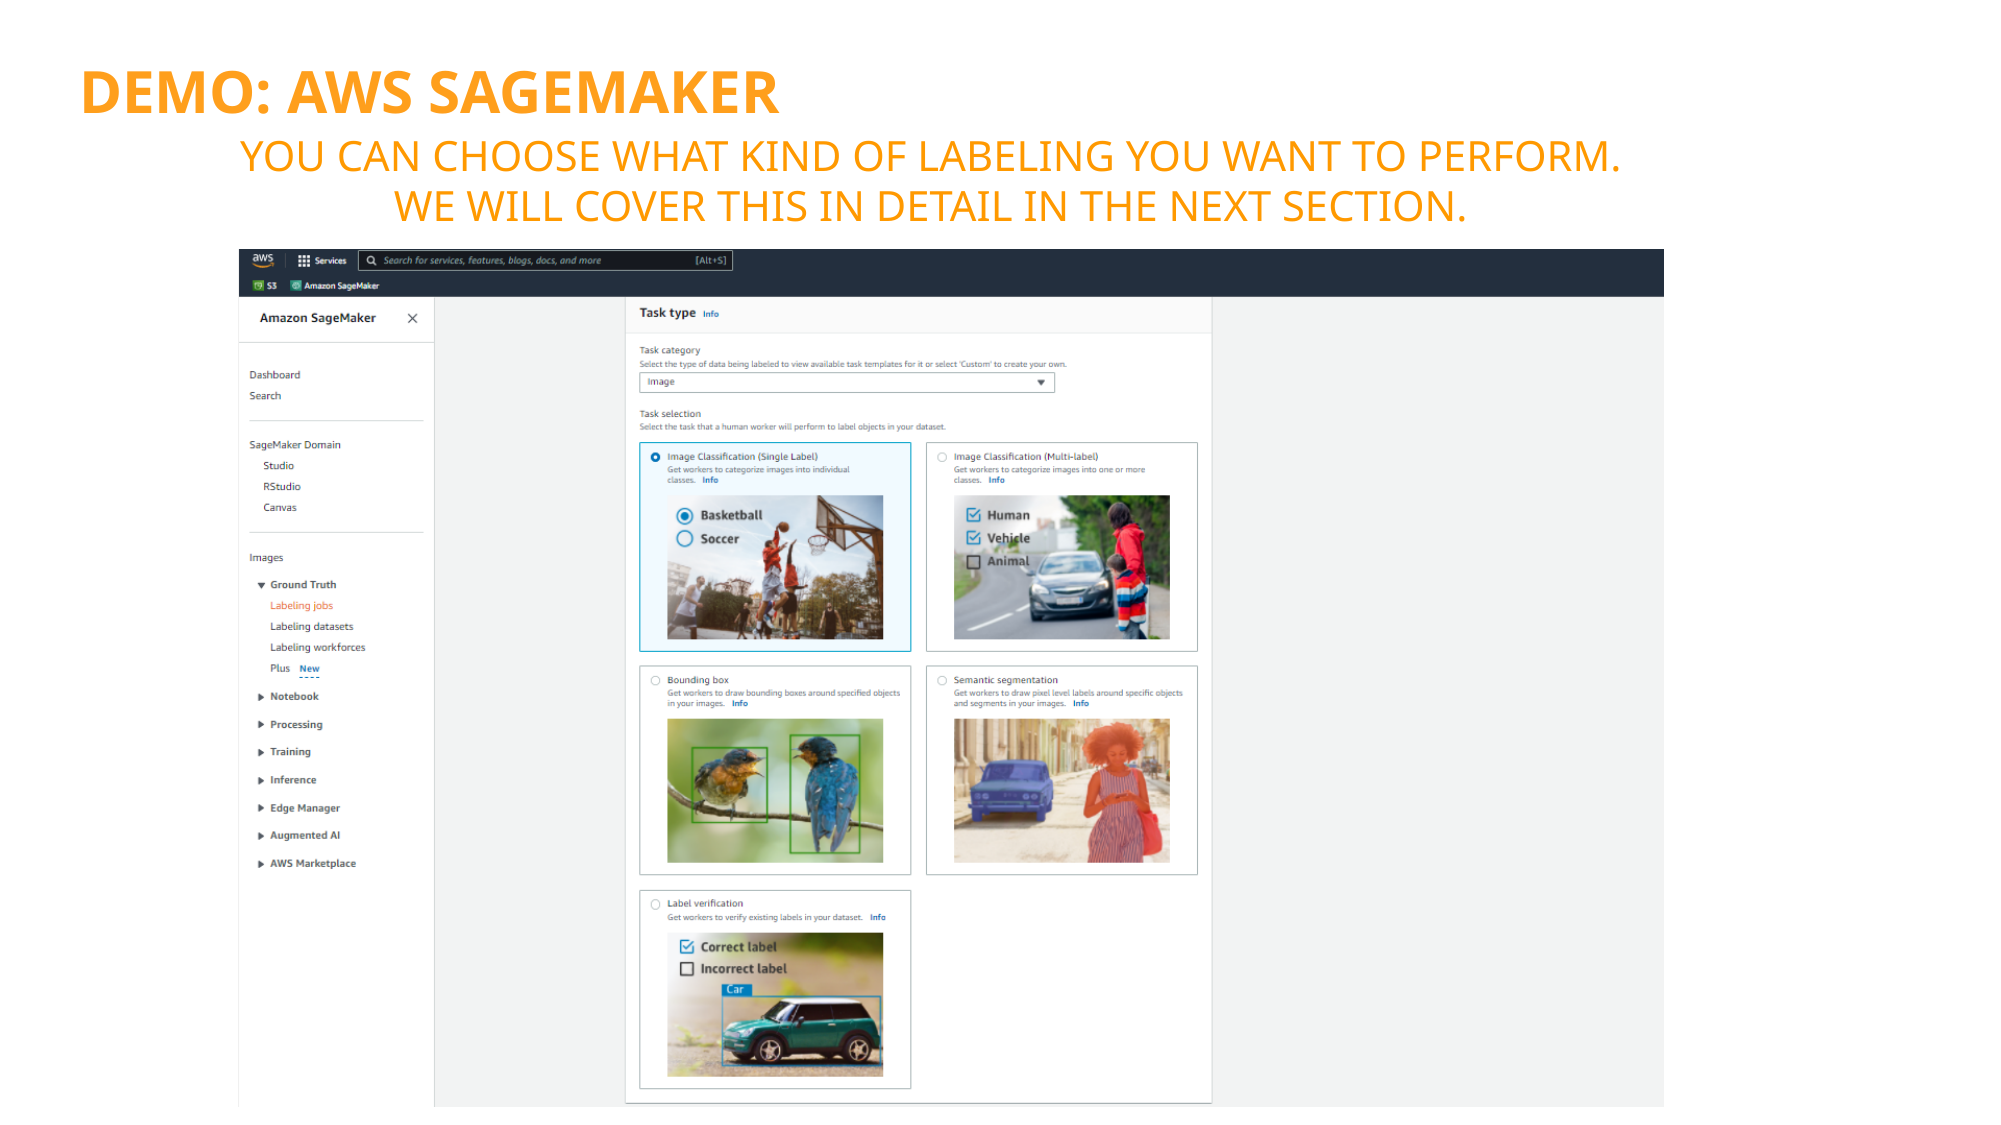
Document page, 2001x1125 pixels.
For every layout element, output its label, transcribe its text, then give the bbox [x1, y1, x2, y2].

picture [238, 249, 1664, 1107]
text_box YOU CAN CHOOSE WHAT KIND OF LABELING YOU WANT TO PERFORM. WE WILL COVER THIS IN DETAIL IN THE NEXT SECTION. [198, 122, 1664, 238]
text_box DEMO: AWS SAGEMAKER [64, 47, 1677, 133]
